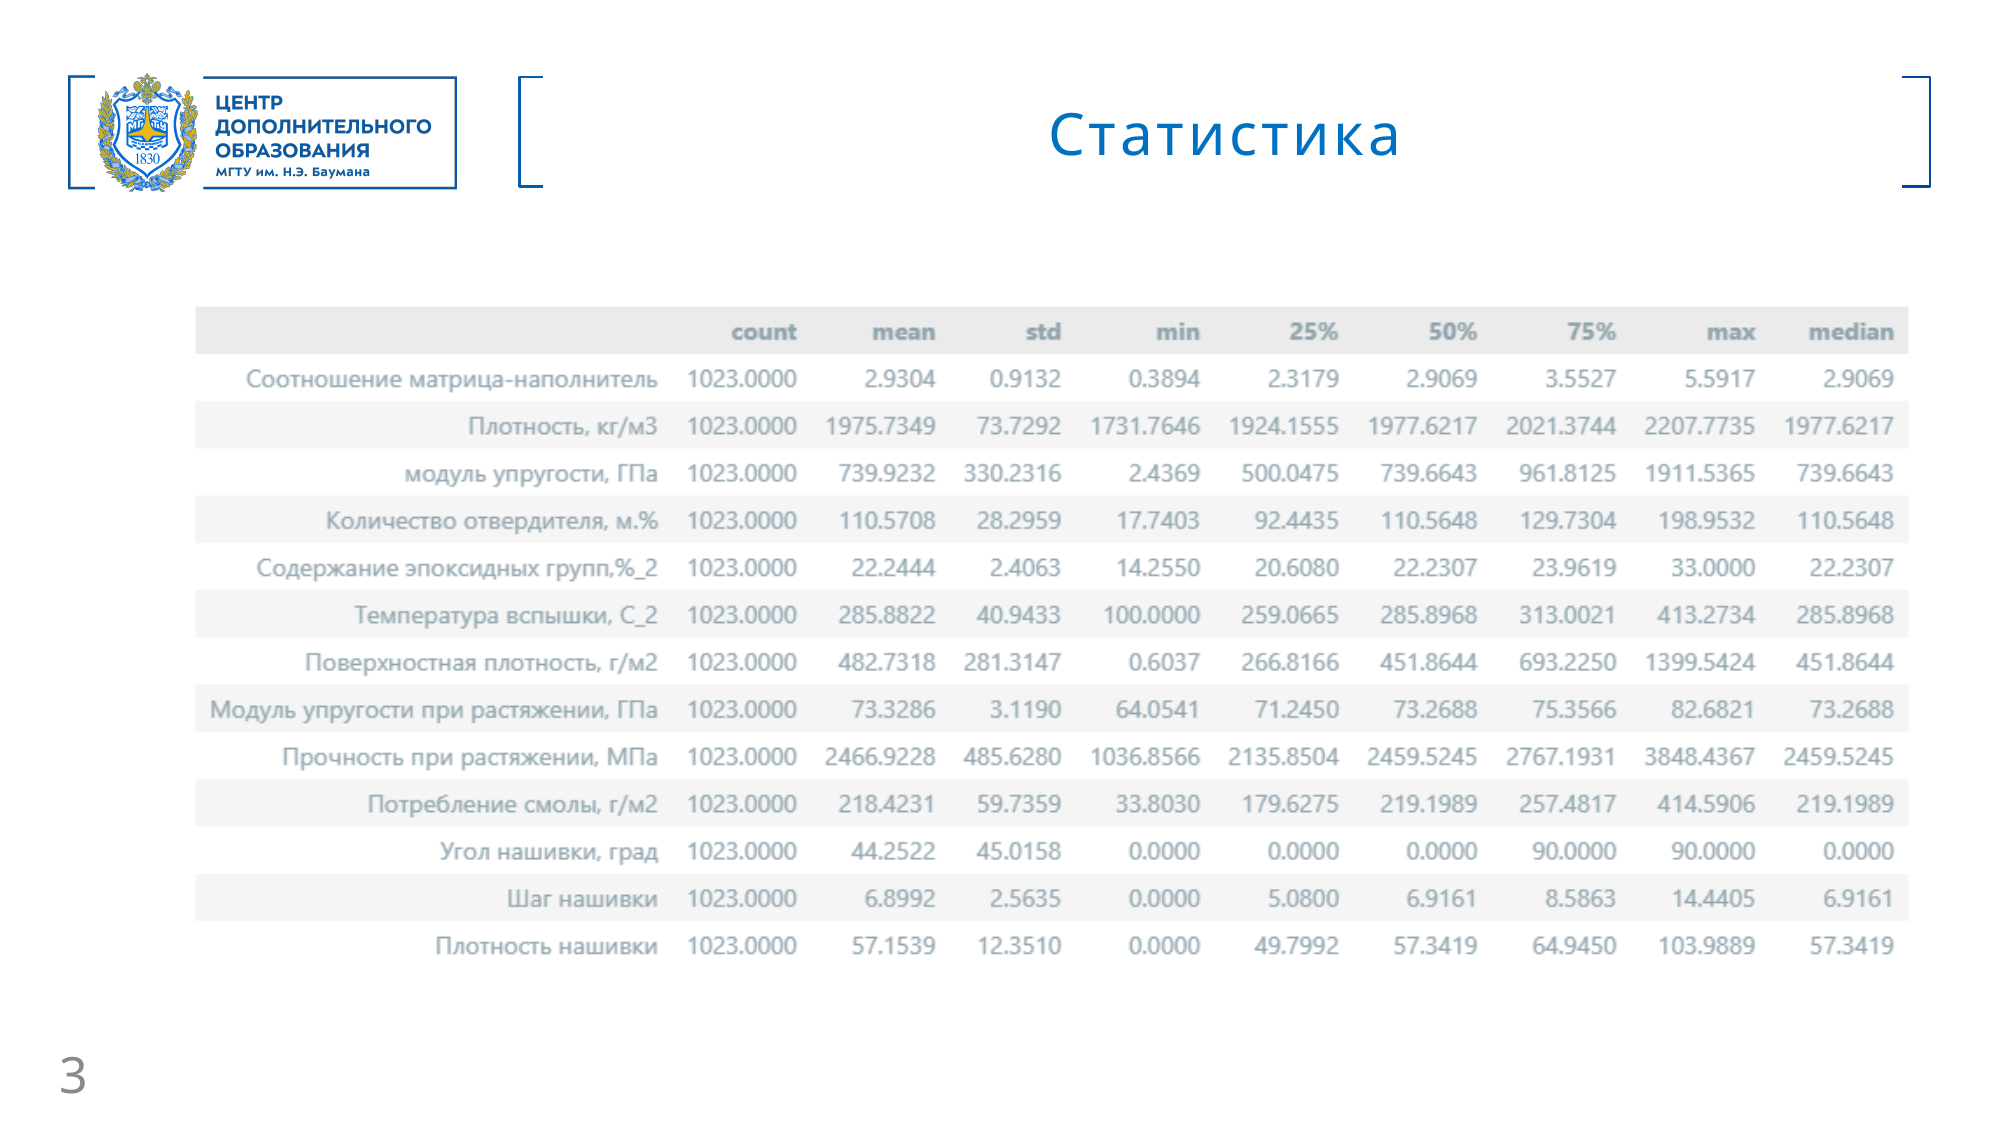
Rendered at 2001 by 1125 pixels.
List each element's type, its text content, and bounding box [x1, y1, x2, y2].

picture [68, 73, 457, 192]
slide_number 3 [44, 1055, 139, 1101]
picture [188, 300, 1914, 993]
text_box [519, 76, 1931, 187]
